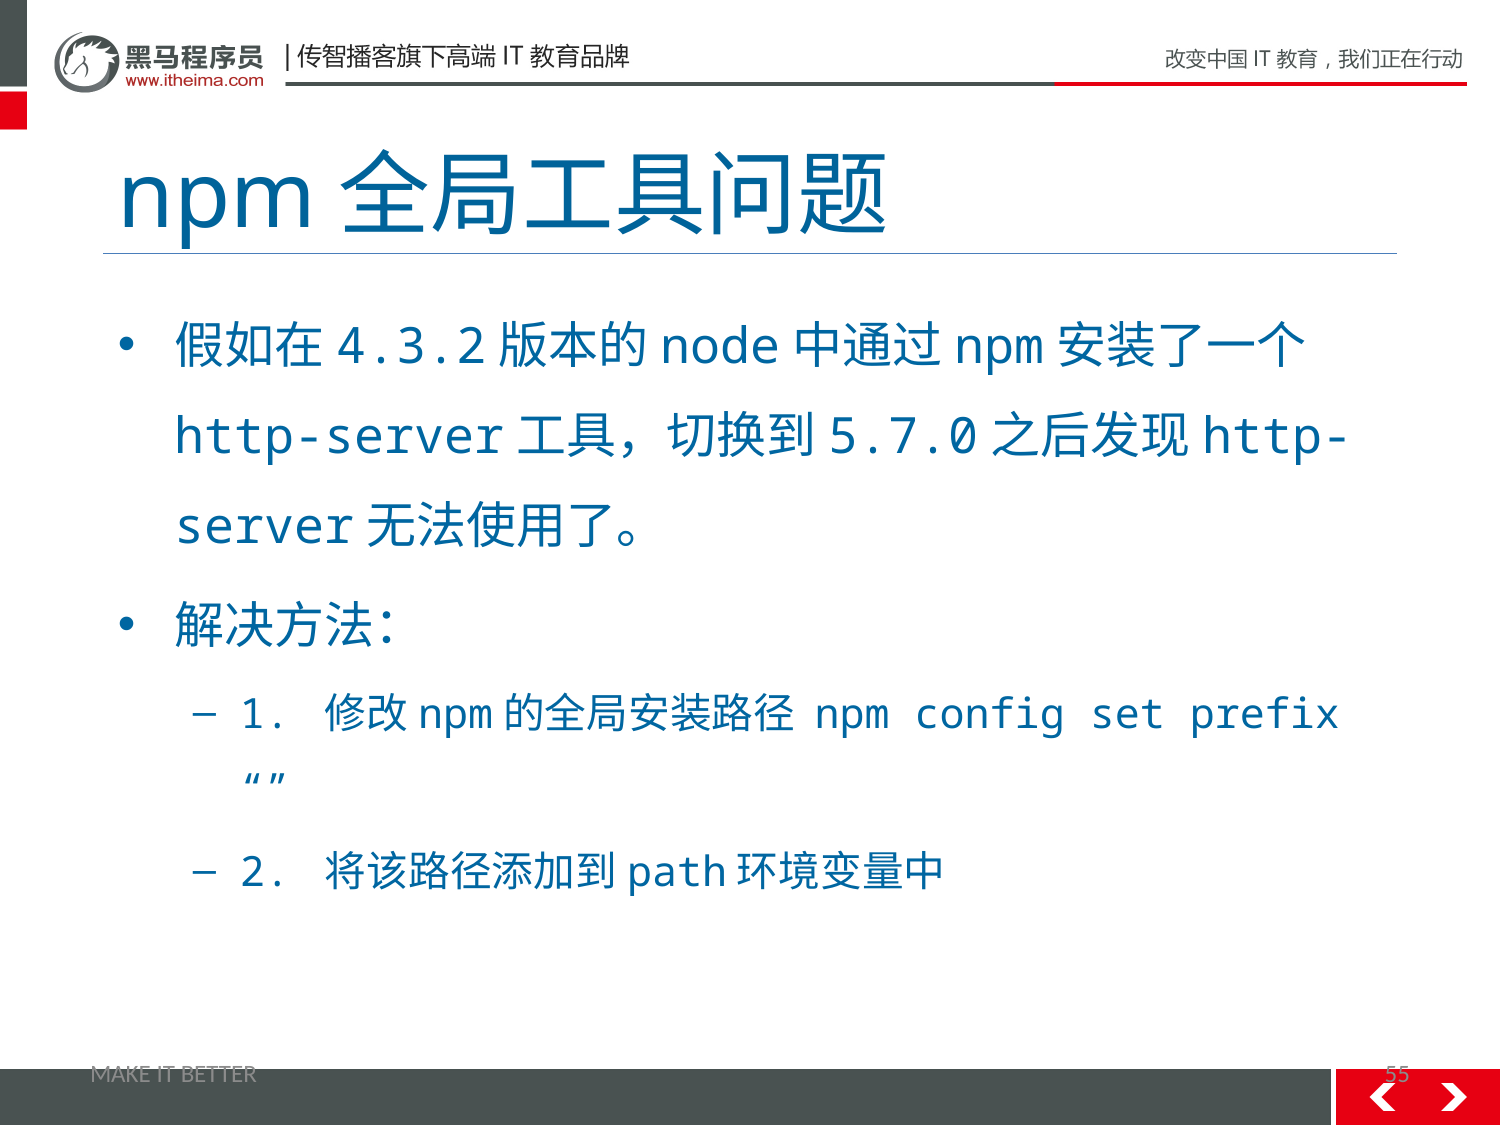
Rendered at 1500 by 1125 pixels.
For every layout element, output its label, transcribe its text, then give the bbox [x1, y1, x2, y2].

slide_number MAKE IT BETTER [75, 1042, 425, 1103]
slide_number 55 [1074, 1042, 1425, 1103]
picture [0, 0, 1500, 1125]
title npm全局工具问题 [103, 95, 1397, 254]
list 假如在4.3.2版本的node中通过npm安装了一个http-server工具，切换到5.7.0之后发现http-server无法使用了。 解决方法： 1. 修改npm的全局安装路径 npm config set prefix “” 2. 将该路径添加到path环境变量中 [103, 275, 1397, 1040]
